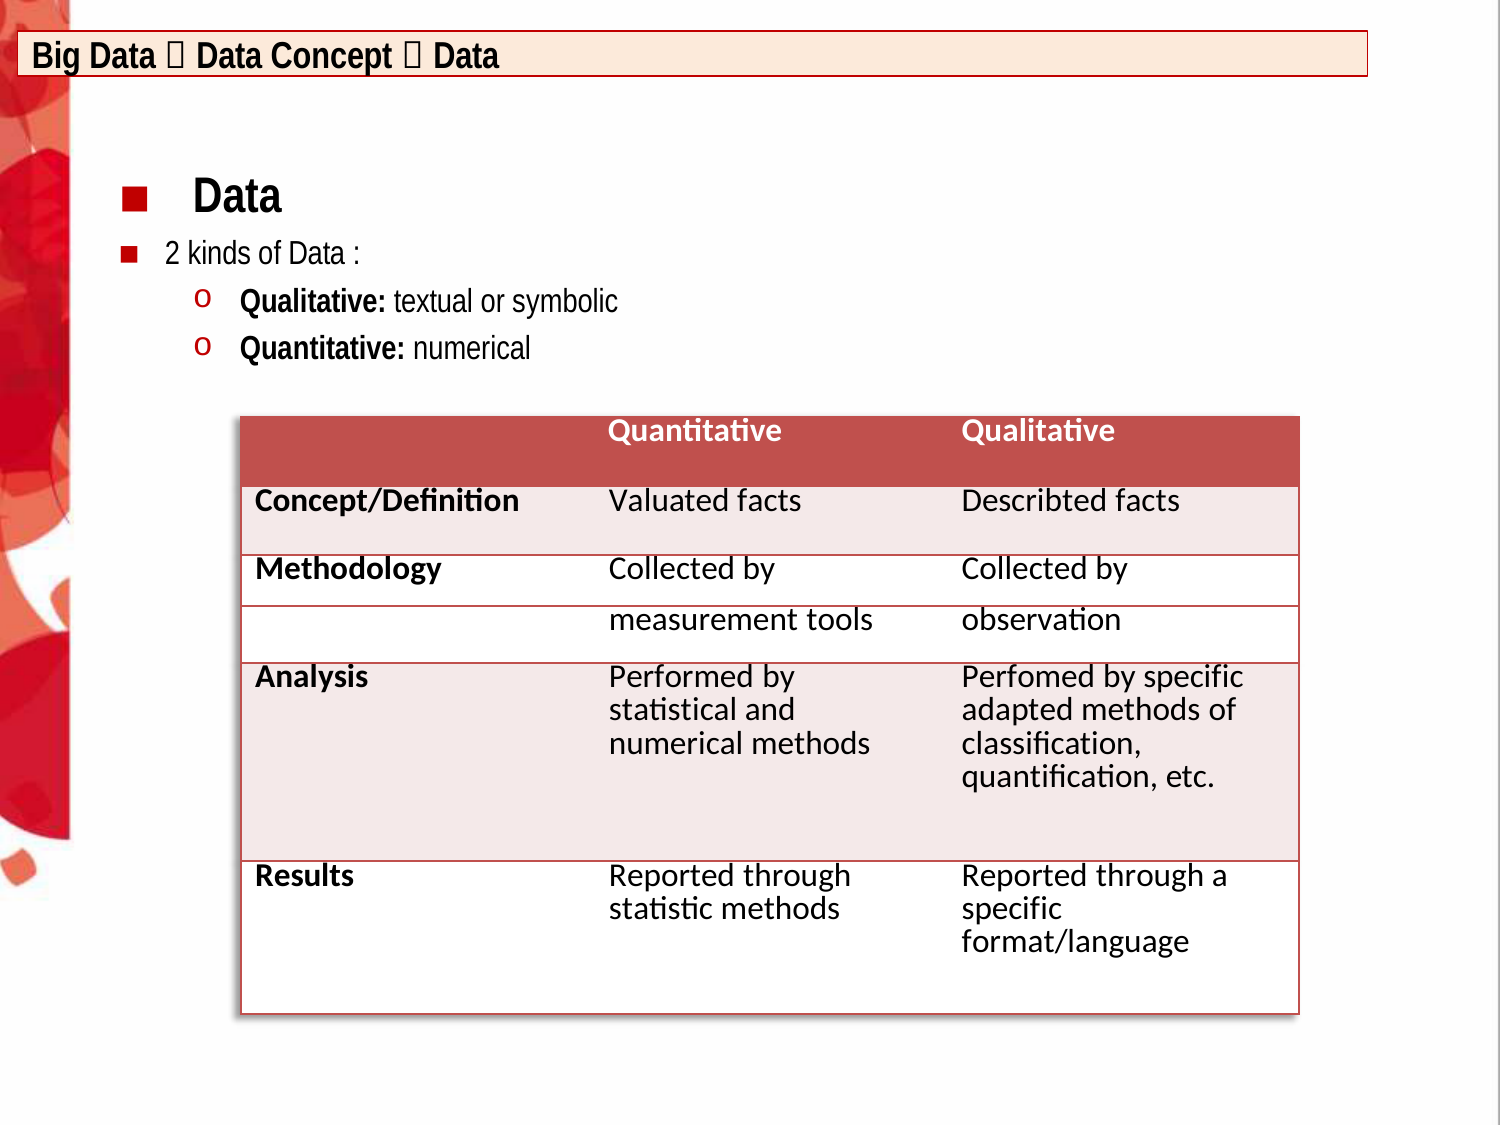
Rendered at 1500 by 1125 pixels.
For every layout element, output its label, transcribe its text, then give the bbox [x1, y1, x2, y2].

table_header Quantitative [242, 418, 945, 485]
table_header Qualitative [945, 418, 1298, 485]
table_cell Methodology [242, 556, 565, 605]
table_cell Reported through statistic methods [565, 862, 945, 1013]
table_cell Perfomed by specific adapted methods of classification, quantification, etc. [945, 664, 1298, 860]
table_cell Collected by [565, 556, 945, 605]
table_cell measurement tools [565, 607, 945, 662]
table_cell Results [242, 862, 565, 1013]
table_cell Analysis [242, 664, 565, 860]
table_cell observation [945, 607, 1298, 662]
table_cell Describted facts [945, 487, 1298, 554]
text_box Big Data  Data Concept  Data [17, 30, 1368, 77]
picture [0, 0, 1500, 1125]
text_box Data 2 kinds of Data : Qualitative: textual or symbolic Quantitative: numerical [115, 162, 624, 367]
table_cell Reported through a specific format/language [945, 862, 1298, 1013]
table_cell [242, 607, 565, 662]
table_cell Valuated facts [565, 487, 945, 554]
table_cell Collected by [945, 556, 1298, 605]
text_box [227, 411, 1305, 1029]
table_cell Performed by statistical and numerical methods [565, 664, 945, 860]
table_cell Concept/Definition [242, 487, 565, 554]
